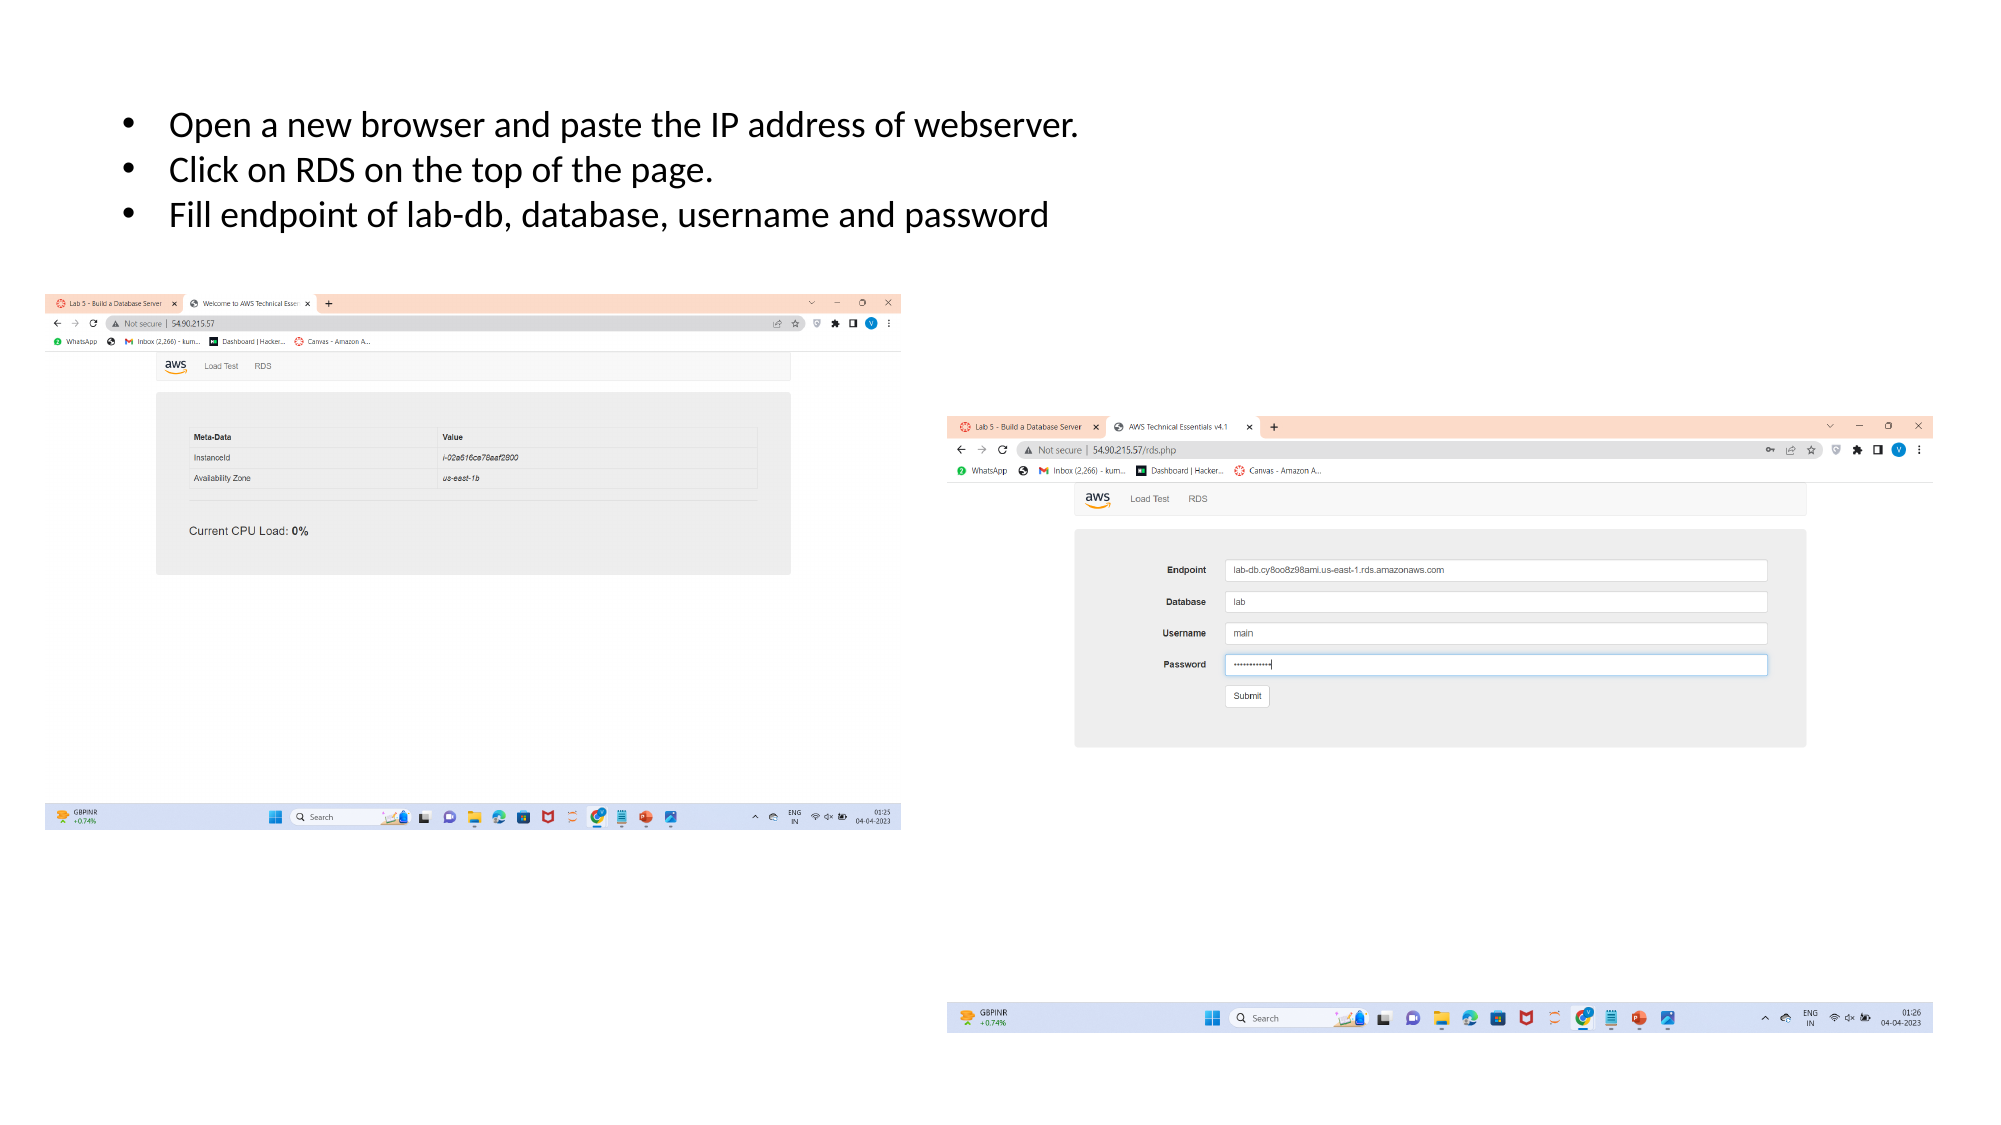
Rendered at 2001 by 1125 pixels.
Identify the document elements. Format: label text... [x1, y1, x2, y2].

picture [44, 294, 901, 830]
picture [947, 416, 1933, 1033]
text_box Open a new browser and paste the IP address of webserver. Click on RDS on the top of the page. Fill endpoint of lab-db, database, username and password [107, 92, 1848, 243]
